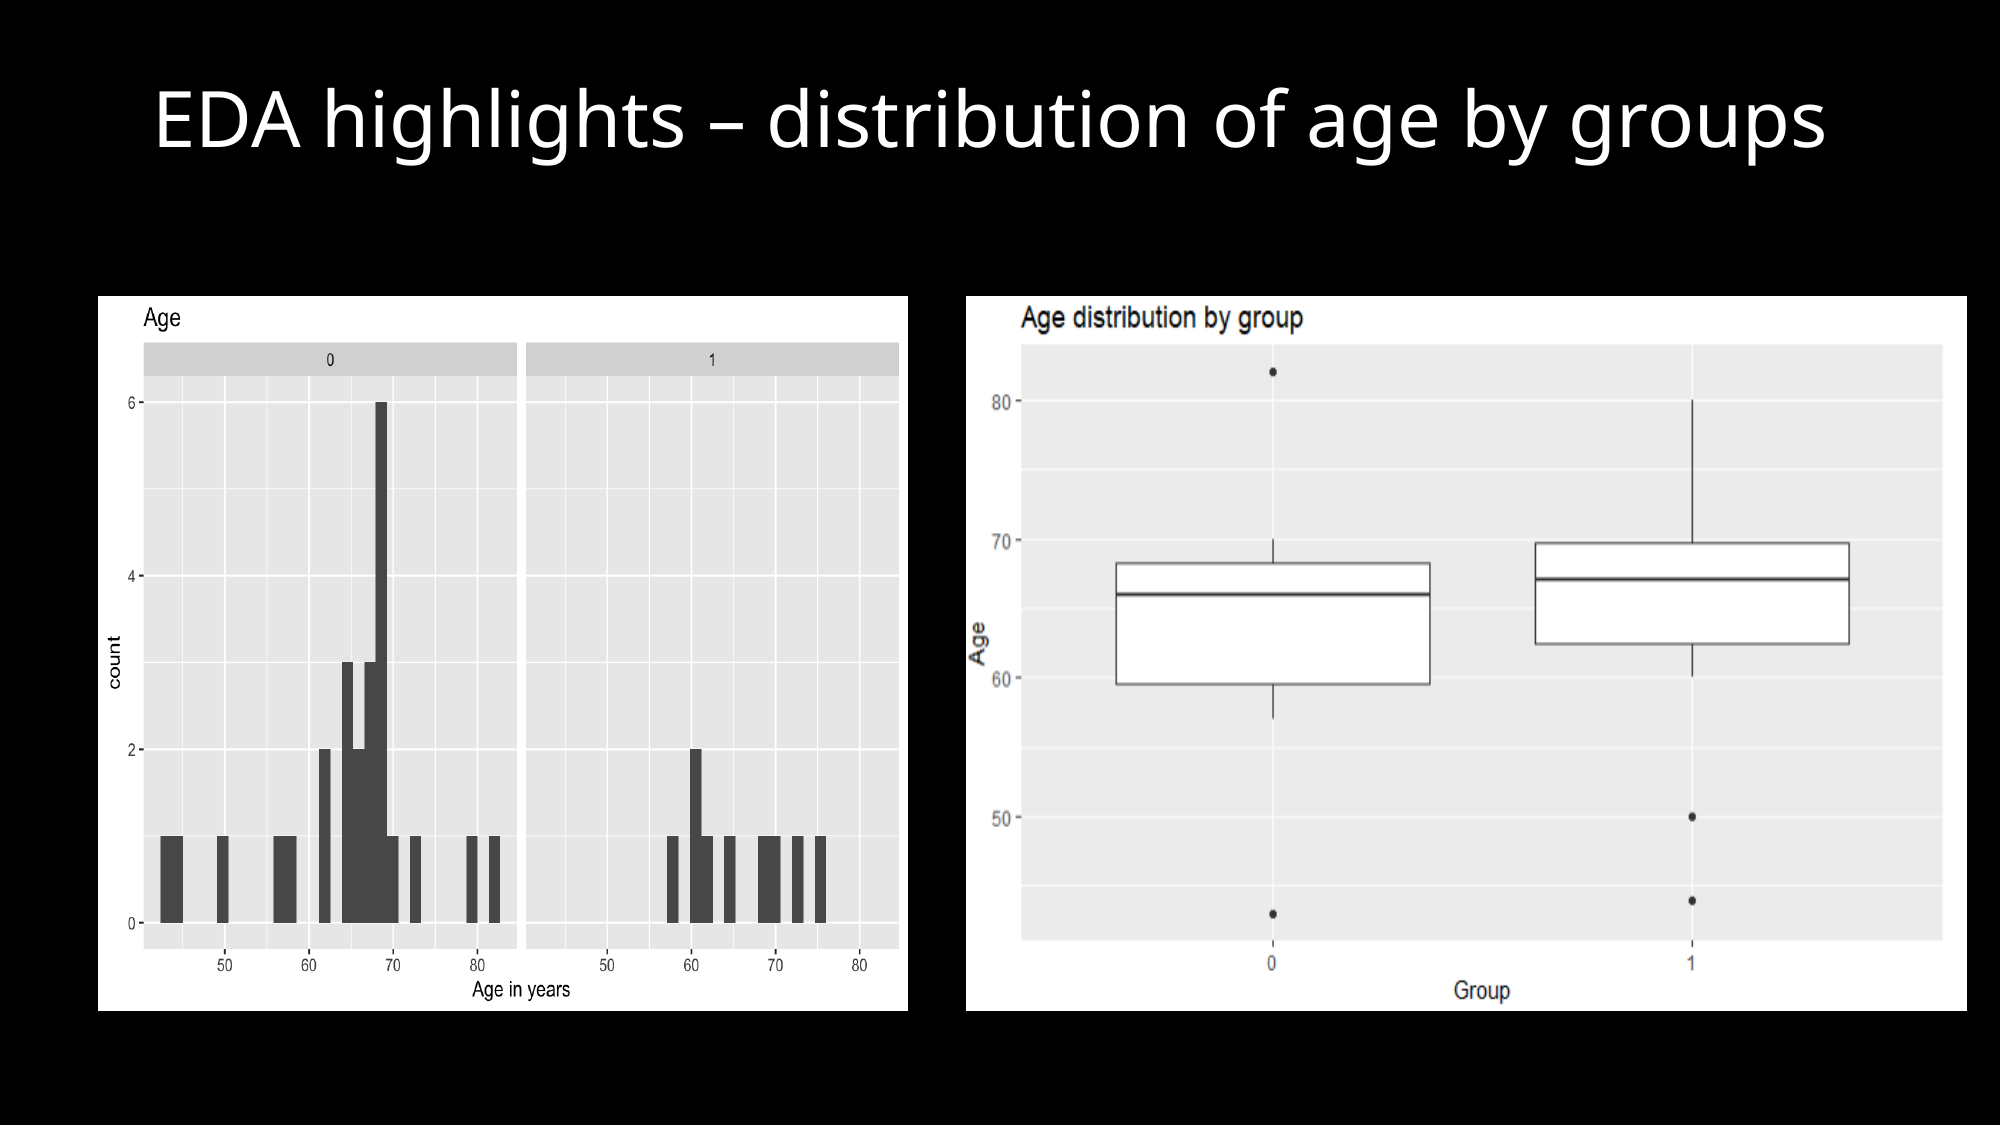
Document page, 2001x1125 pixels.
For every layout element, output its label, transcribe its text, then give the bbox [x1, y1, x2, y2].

picture [966, 296, 1967, 1011]
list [98, 297, 908, 1011]
title EDA highlights – distribution of age by groups [137, 59, 1863, 278]
